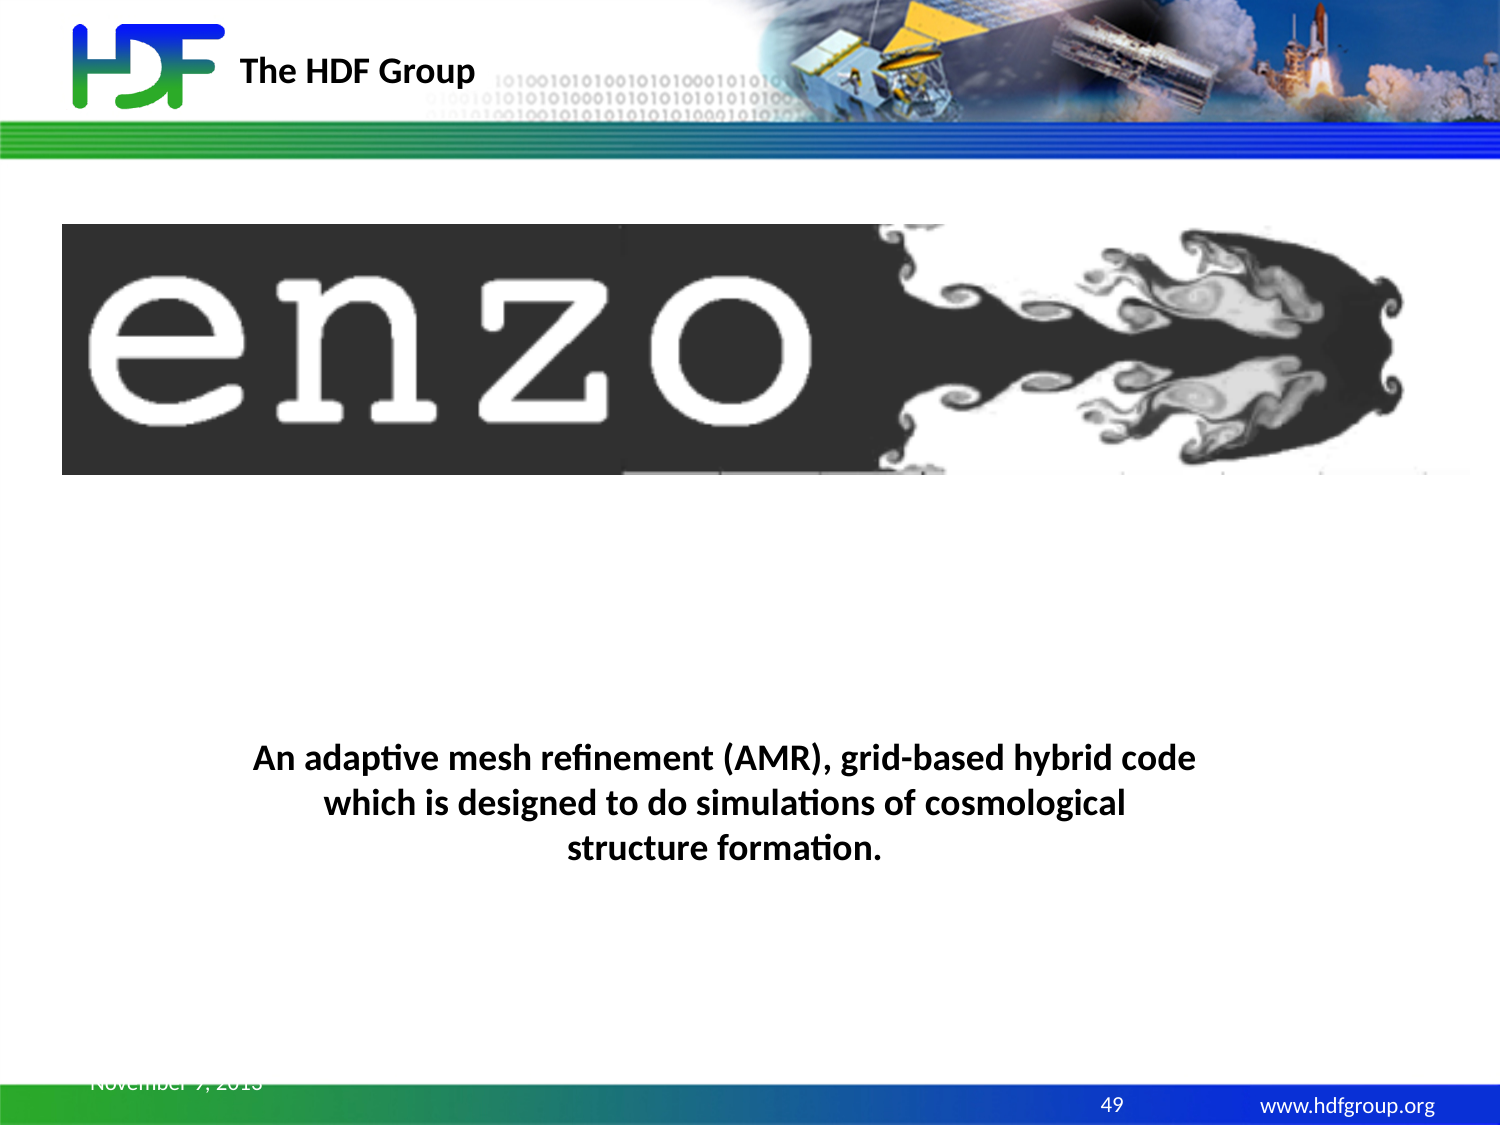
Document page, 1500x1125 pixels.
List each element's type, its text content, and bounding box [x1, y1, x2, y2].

subtitle An adaptive mesh refinement (AMR), grid-based hybrid code which is designed to do simulations of cosmological structure formation. [199, 724, 1251, 876]
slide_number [74, 1042, 426, 1103]
picture [0, 0, 1500, 1125]
slide_number 49 [1049, 1087, 1176, 1125]
